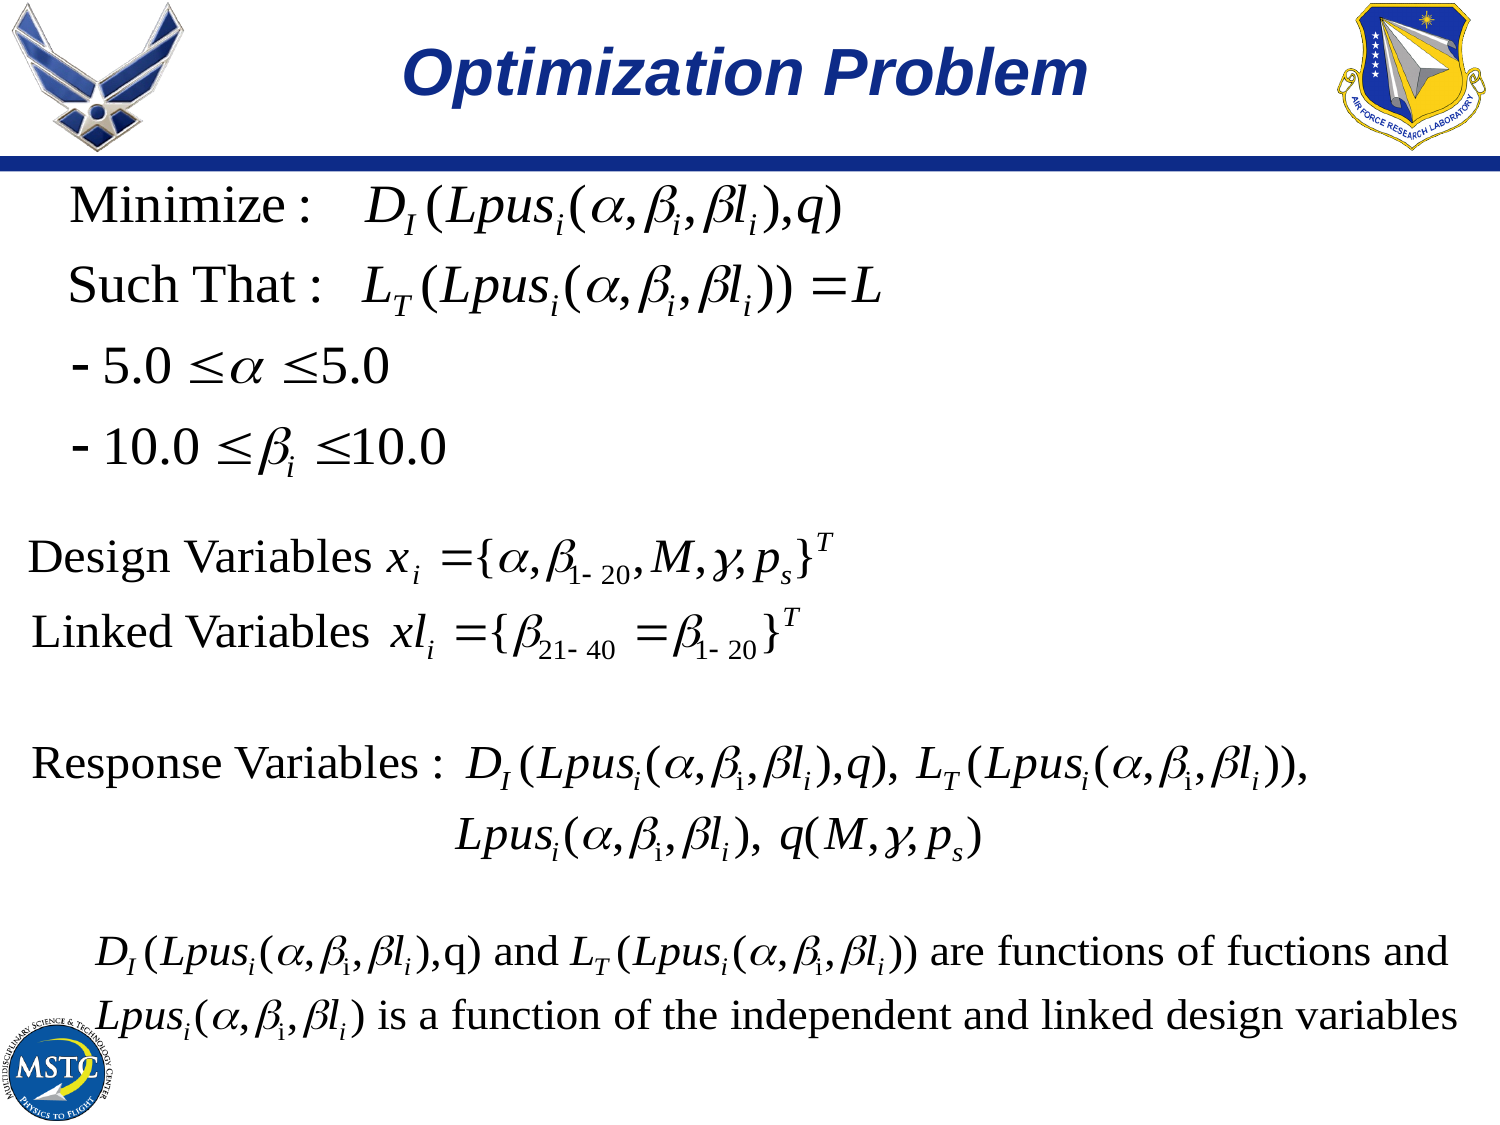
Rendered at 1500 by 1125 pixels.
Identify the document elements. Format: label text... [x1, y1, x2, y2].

picture [2, 0, 198, 156]
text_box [20, 524, 844, 589]
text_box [87, 926, 1465, 1047]
picture [0, 1016, 113, 1121]
title Optimization Problem [162, 2, 1338, 149]
picture [1337, 3, 1486, 151]
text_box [24, 737, 1333, 868]
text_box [24, 599, 810, 665]
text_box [62, 174, 889, 485]
